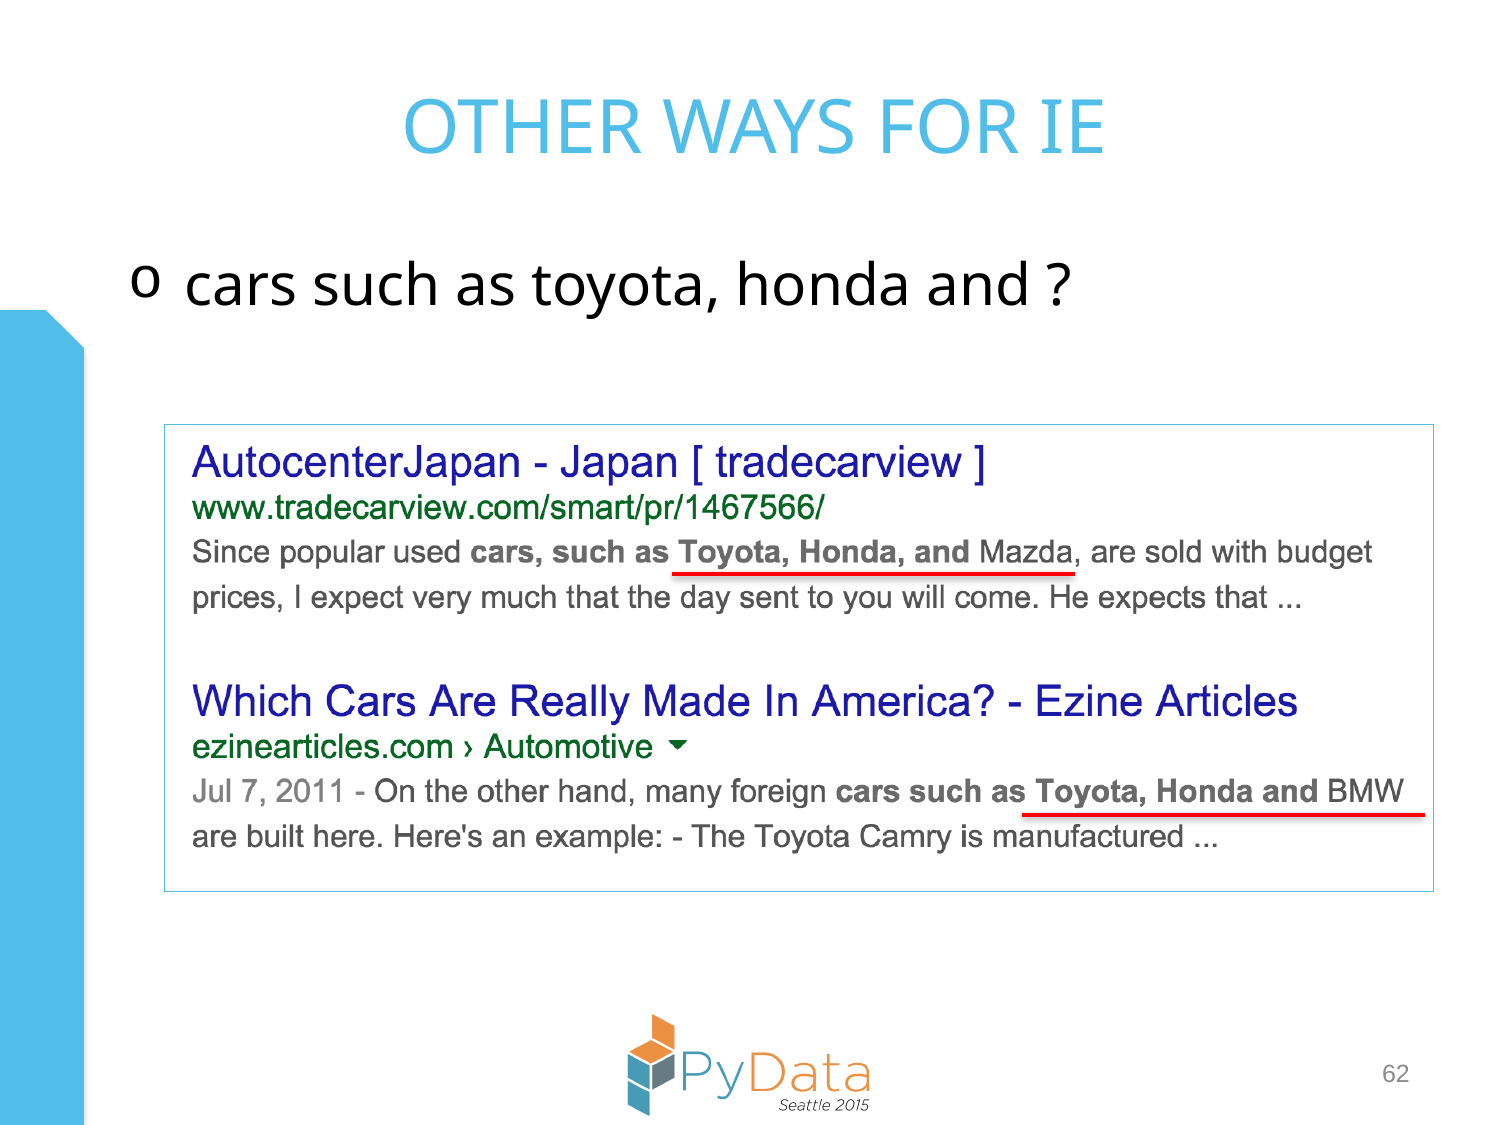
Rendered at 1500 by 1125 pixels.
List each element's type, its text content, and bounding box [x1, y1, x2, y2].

title Other ways for IE [83, 40, 1425, 207]
picture [164, 423, 1434, 892]
picture [602, 1013, 882, 1116]
list cars such as toyota, honda and ? [113, 240, 1425, 1005]
slide_number 62 [1074, 1042, 1425, 1103]
